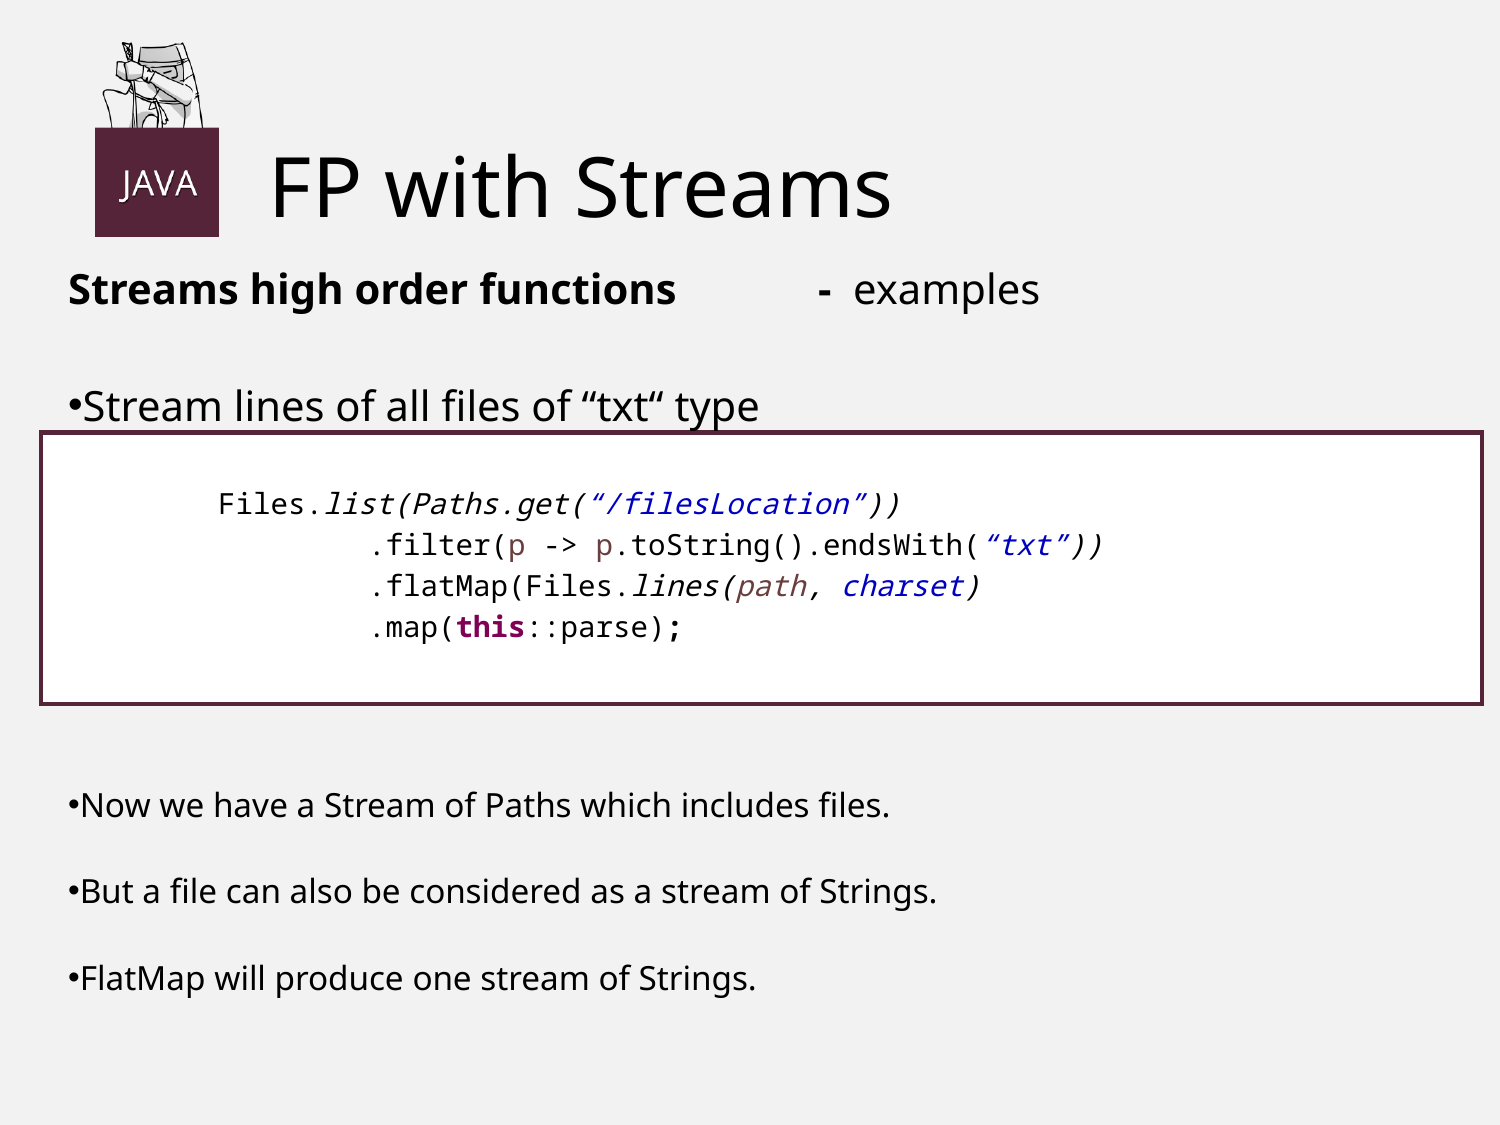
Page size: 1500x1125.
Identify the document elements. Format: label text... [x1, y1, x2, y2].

text_box [41, 432, 1483, 705]
title FP with Streams [253, 90, 1500, 279]
picture [95, 42, 219, 238]
text_box Streams high order functions - examples Stream lines of all files of “txt“ type Files.list(Paths.get(“/filesLocation”)) .filter(p -> p.toString().endsWith(“txt”)) .flatMap(Files.lines(path, charset) .map(this::parse); Now we have a Stream of Paths which includes files. But a file can also be considered as a stream of Strings. FlatMap will produce one stream of Strings. [53, 255, 1447, 681]
